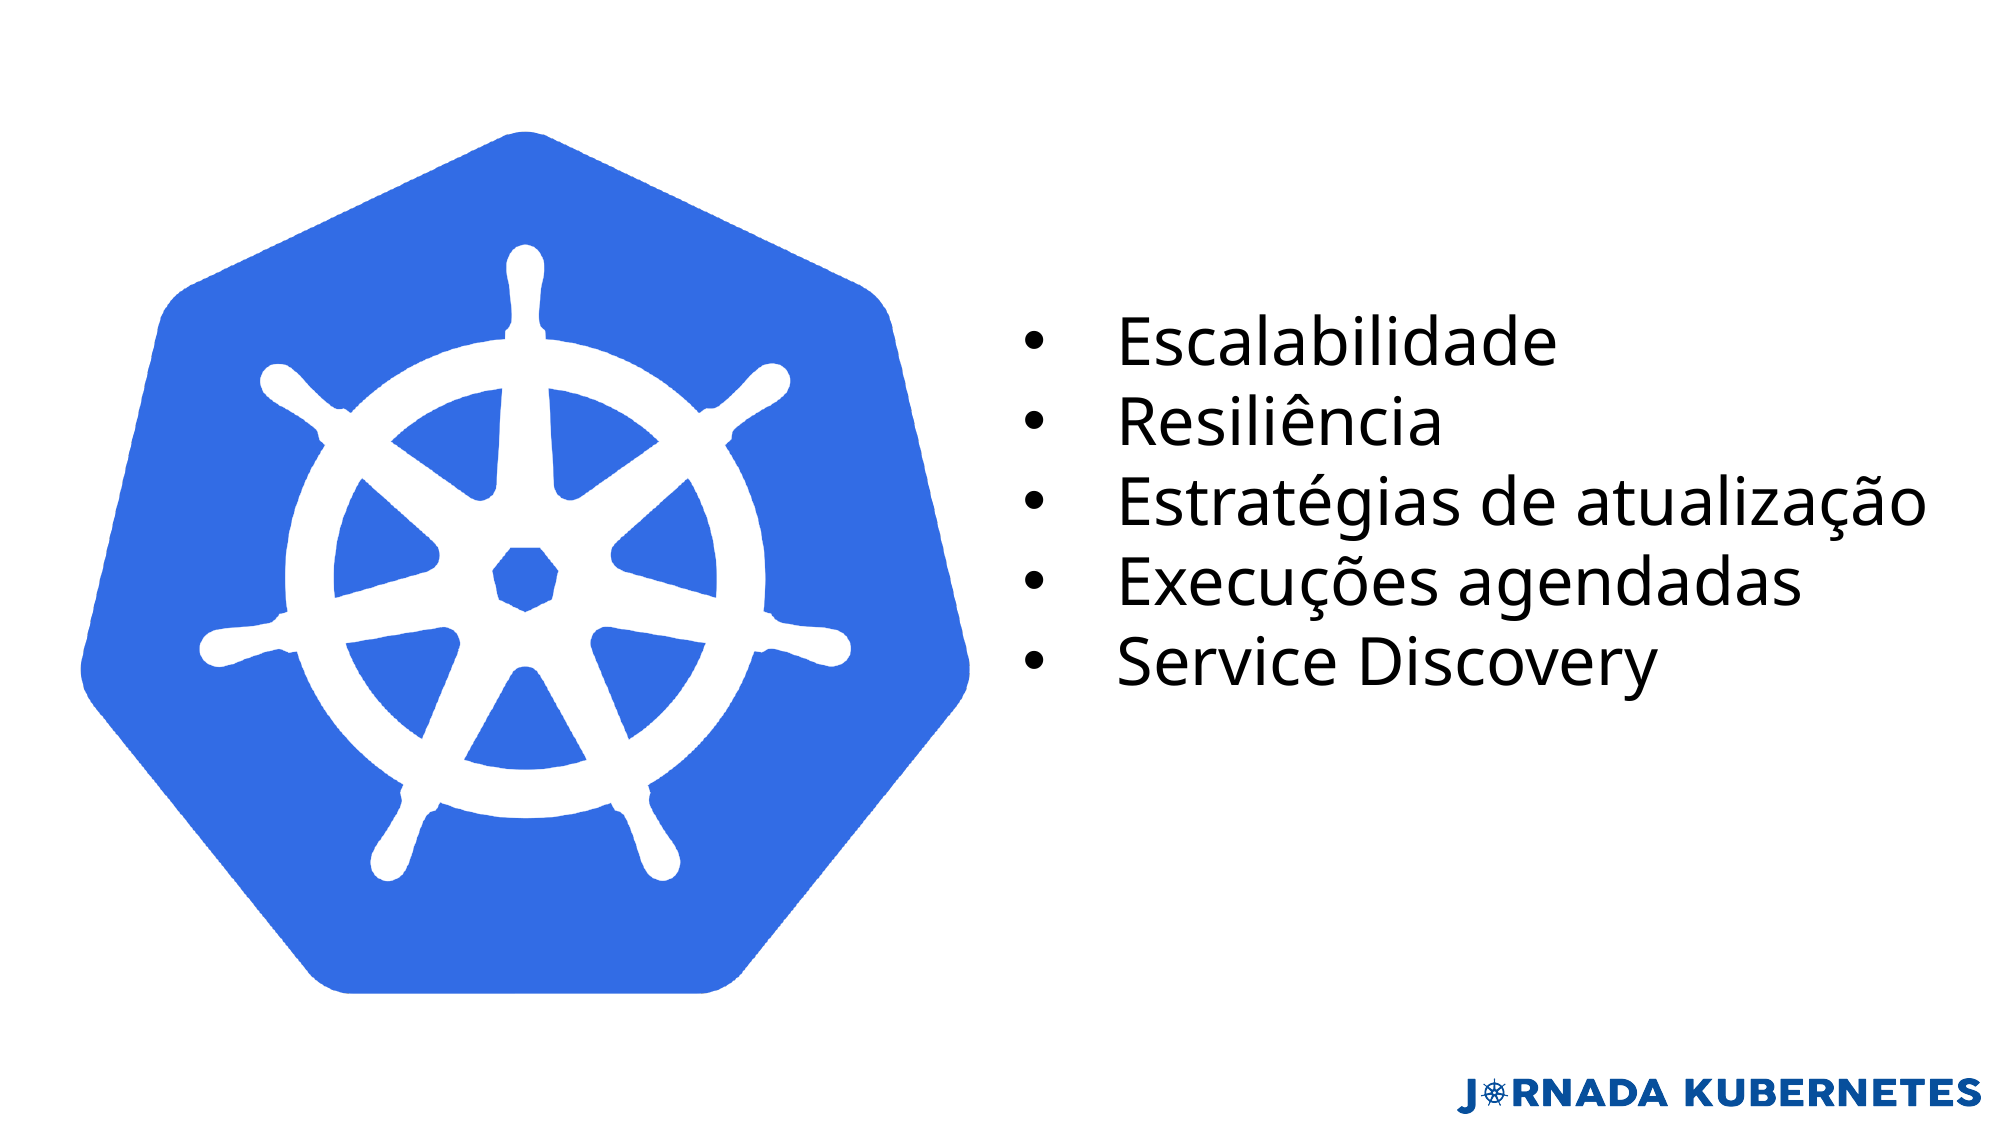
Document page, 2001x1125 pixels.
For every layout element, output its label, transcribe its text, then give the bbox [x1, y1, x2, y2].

picture [1457, 1078, 1981, 1114]
picture [68, 119, 982, 1006]
text_box Escalabilidade Resiliência Estratégias de atualização Execuções agendadas Service Discovery [1008, 291, 1945, 752]
